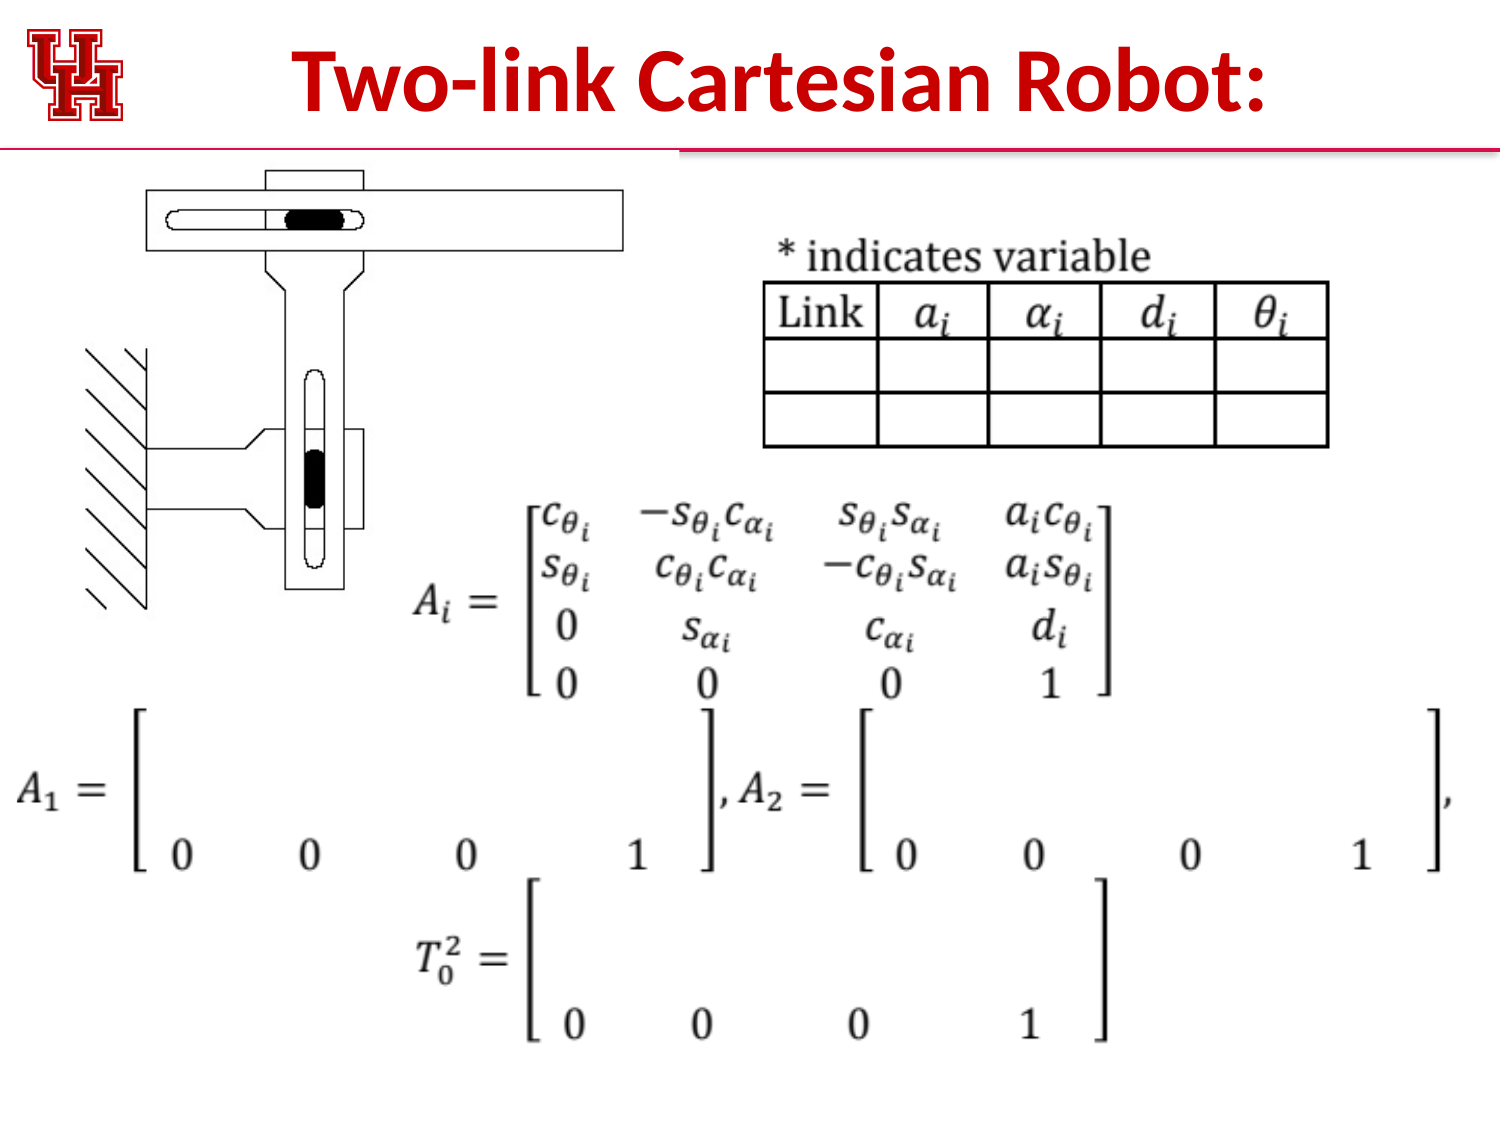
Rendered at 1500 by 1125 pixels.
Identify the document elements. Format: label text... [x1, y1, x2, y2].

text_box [16, 500, 1500, 1125]
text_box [762, 227, 1500, 499]
picture [0, 149, 680, 648]
picture [27, 29, 123, 121]
title Two-link Cartesian Robot: [157, 0, 1425, 150]
